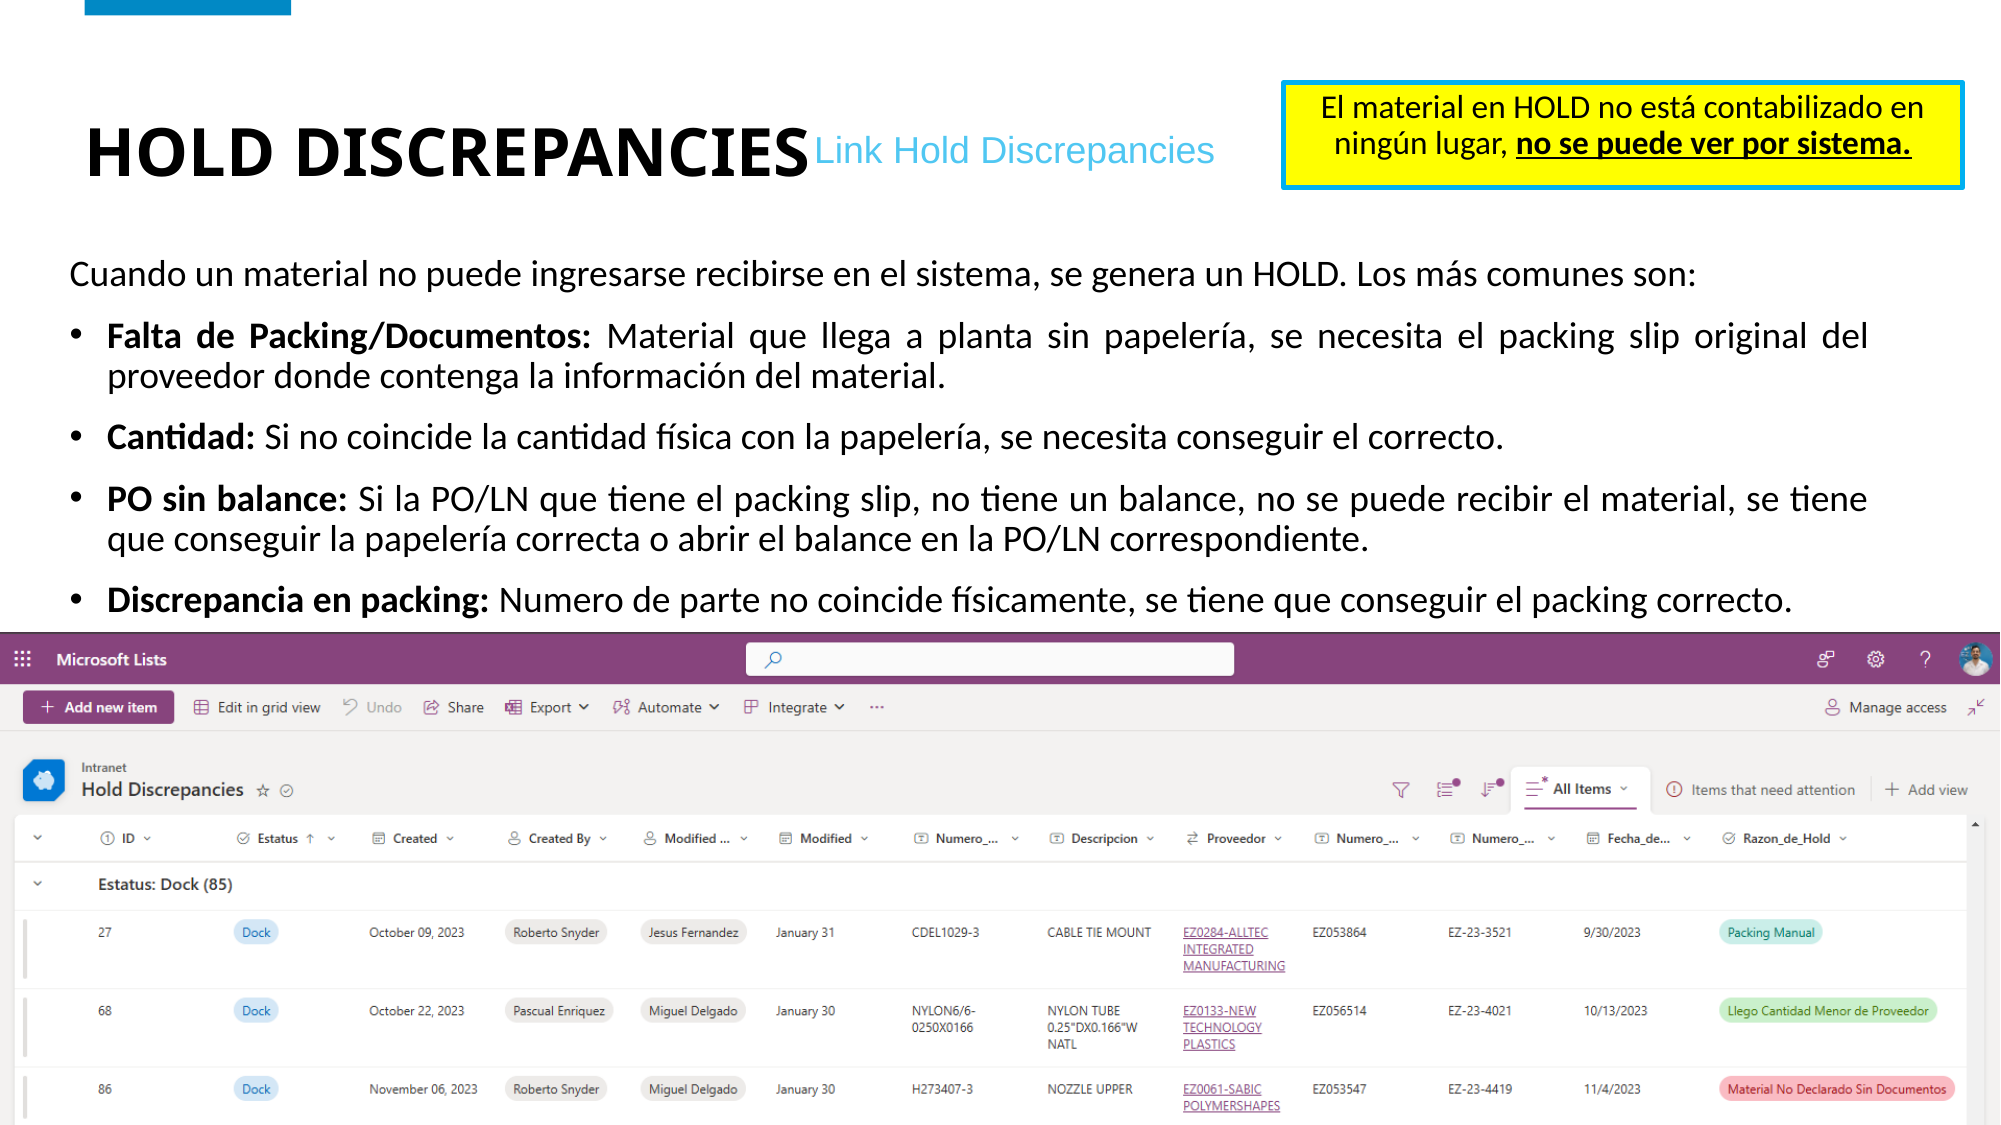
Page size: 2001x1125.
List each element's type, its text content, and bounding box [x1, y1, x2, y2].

title HOLD DISCREPANCIES [84, 40, 1914, 192]
text_box El material en HOLD no está contabilizado en ningún lugar, no se puede ver por sistema. [1283, 82, 1963, 188]
text_box Link Hold Discrepancies [799, 119, 1260, 179]
list Cuando un material no puede ingresarse recibirse en el sistema, se genera un HOLD. Los más comunes son: Falta de Packing/Documentos: Material que llega a planta sin papelería, se necesita el packing slip original del proveedor donde contenga la información del material. Cantidad: Si no coincide la cantidad física con la papelería, se necesita conseguir el correcto. PO sin balance: Si la PO/LN que tiene el packing slip, no tiene un balance, no se puede recibir el material, se tiene que conseguir la papelería correcta o abrir el balance en la PO/LN correspondiente. Discrepancia en packing: Numero de parte no coincide físicamente, se tiene que conseguir el packing correcto. [54, 246, 1886, 632]
picture [0, 632, 2000, 1125]
